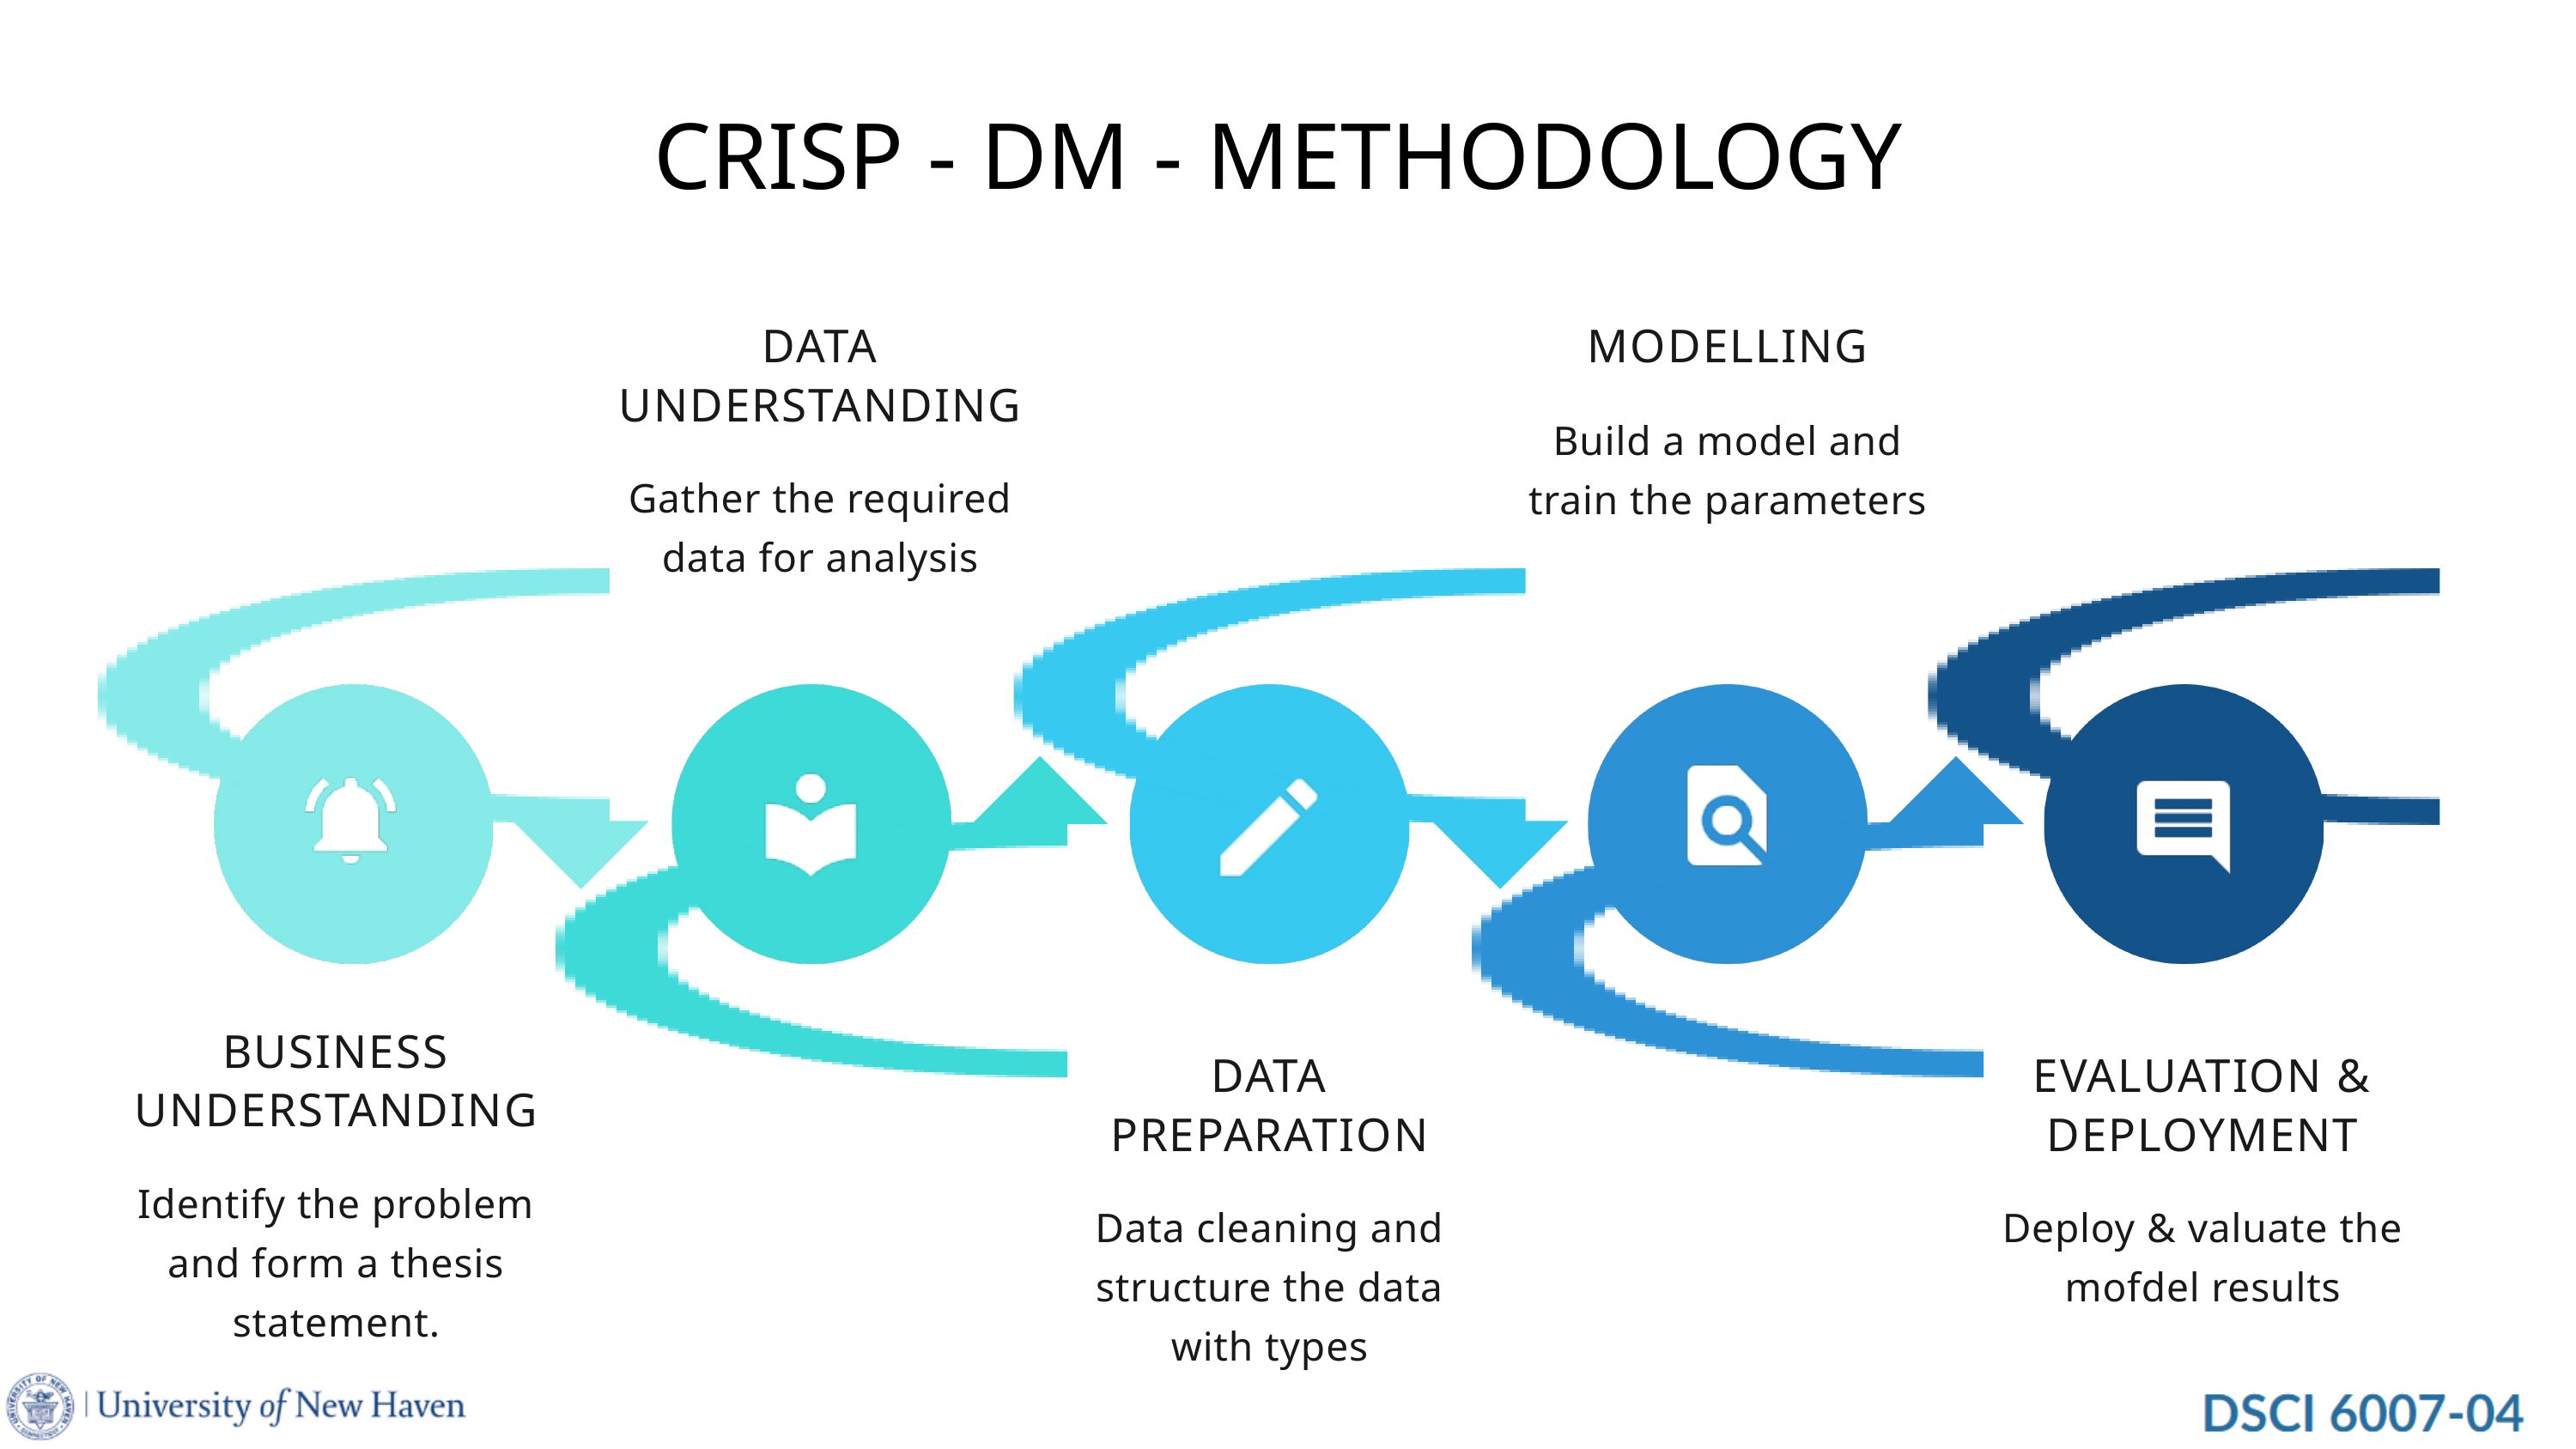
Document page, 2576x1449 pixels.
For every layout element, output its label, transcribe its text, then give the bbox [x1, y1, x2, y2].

text_box [2044, 825, 2324, 964]
text_box [1588, 684, 1868, 821]
text_box [213, 825, 494, 964]
text_box [2128, 772, 2240, 884]
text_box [1049, 1046, 1490, 1365]
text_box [991, 775, 1089, 873]
text_box [301, 769, 405, 873]
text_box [1451, 772, 1549, 870]
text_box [1907, 775, 2005, 873]
text_box [2163, 1367, 2576, 1449]
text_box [1508, 316, 1947, 518]
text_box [116, 1022, 556, 1341]
text_box [0, 1361, 477, 1449]
text_box [1205, 763, 1334, 893]
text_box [600, 316, 1041, 576]
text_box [1983, 1046, 2423, 1306]
text_box CRISP - DM - METHODOLOGY [513, 97, 2044, 208]
text_box [751, 764, 872, 884]
text_box [1668, 756, 1788, 876]
text_box [671, 684, 951, 821]
text_box [97, 568, 610, 825]
text_box [1928, 568, 2440, 825]
text_box [1129, 825, 1410, 964]
text_box [556, 821, 1068, 1077]
text_box [1013, 568, 1526, 825]
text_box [532, 772, 630, 870]
text_box [1472, 821, 1984, 1077]
